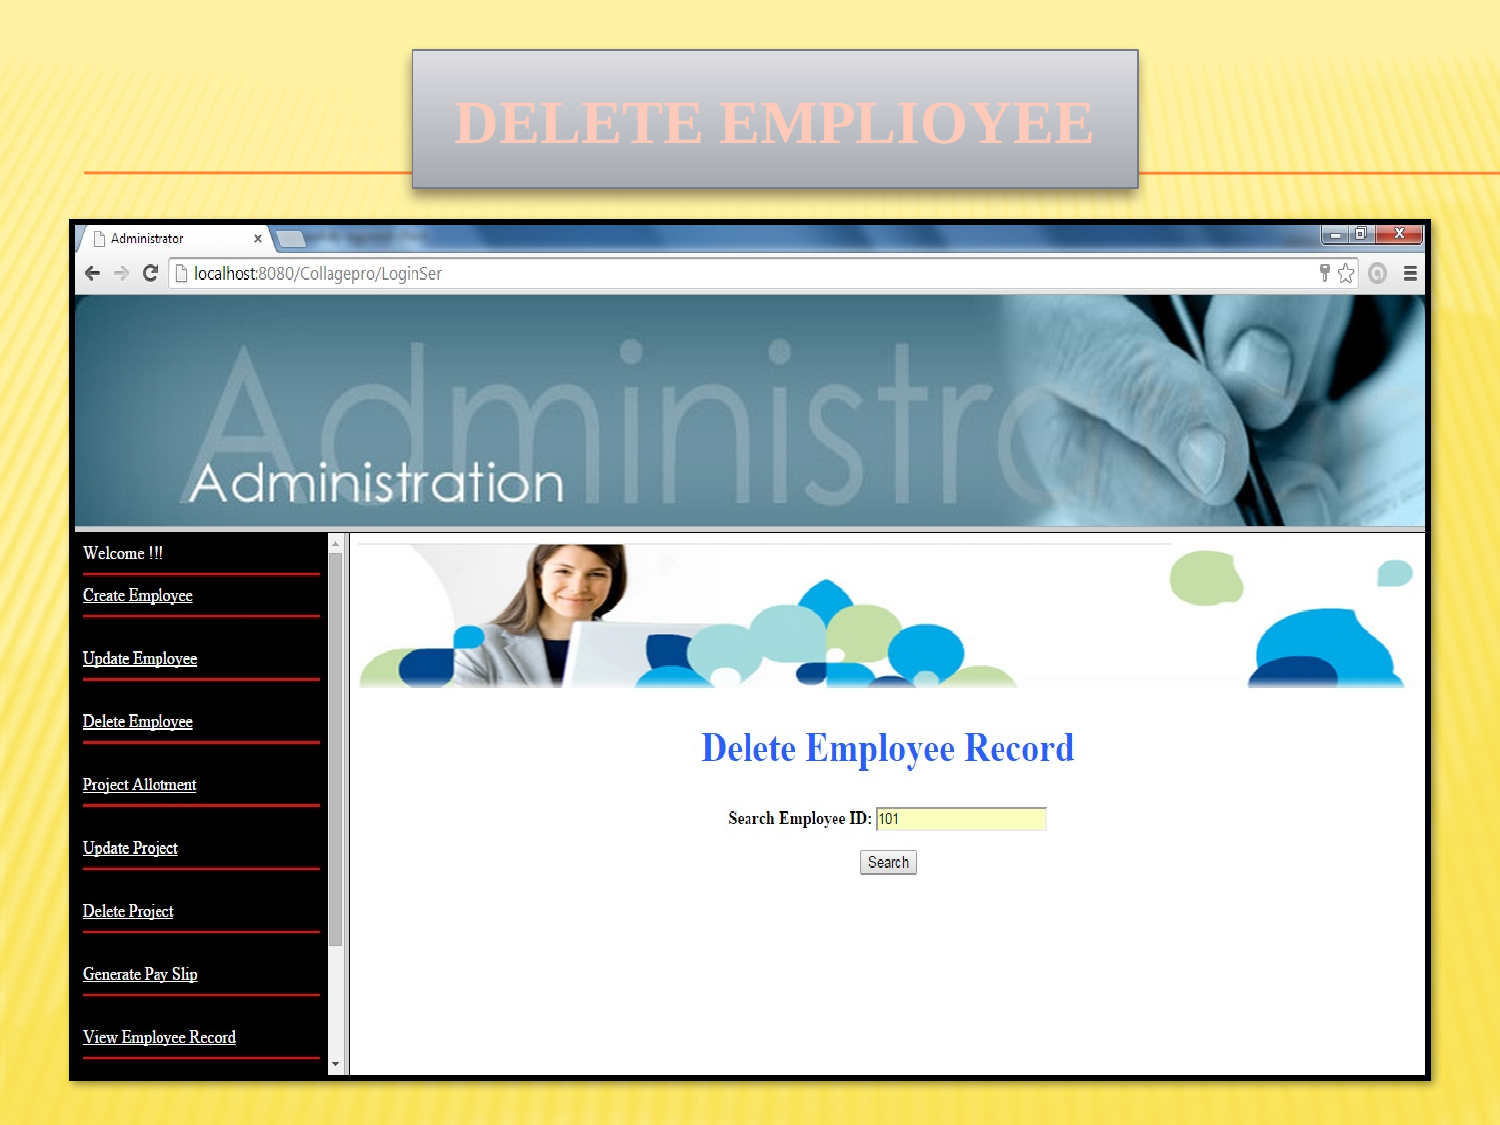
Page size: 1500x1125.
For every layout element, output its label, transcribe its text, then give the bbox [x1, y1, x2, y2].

title DELETE EMPLIOYEE [412, 49, 1139, 189]
picture [74, 224, 1426, 1076]
